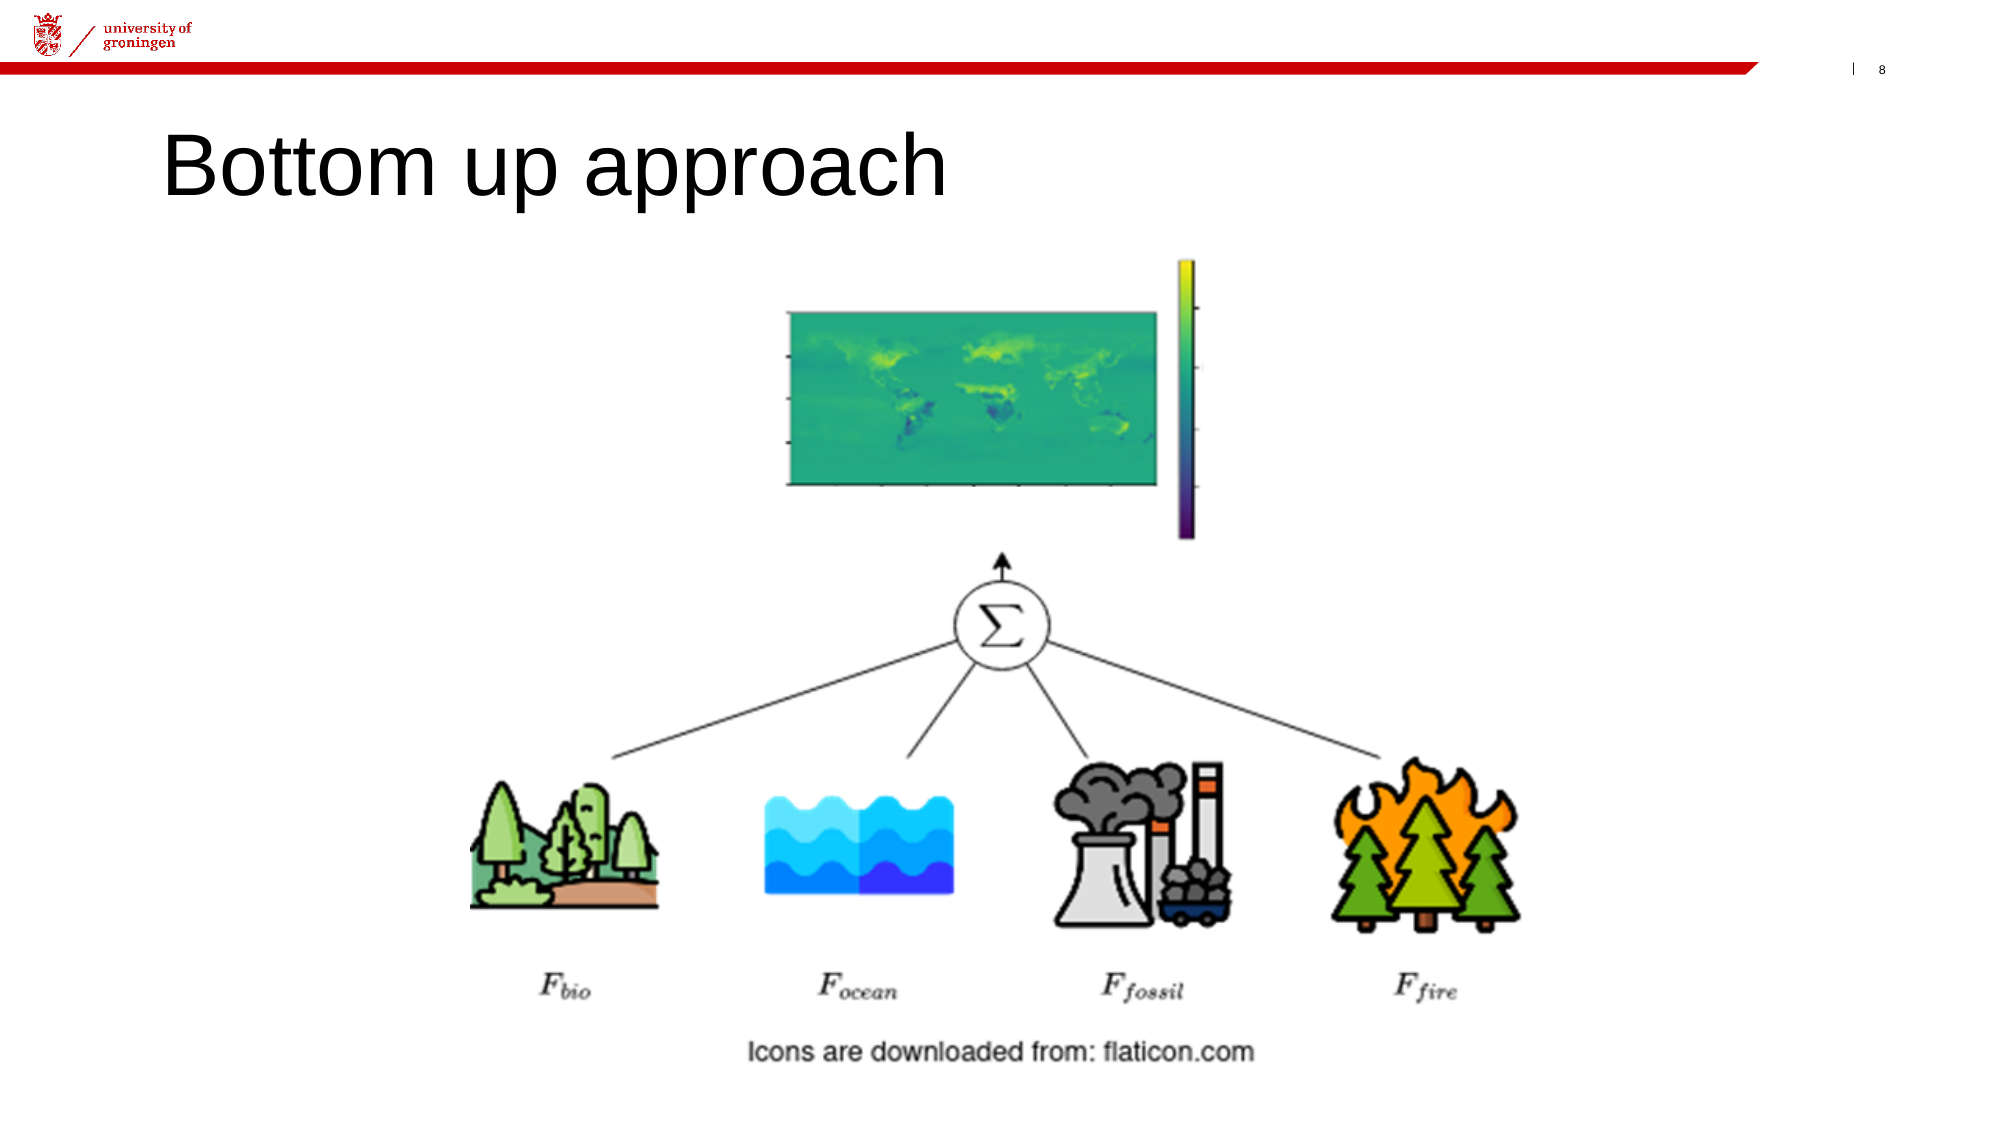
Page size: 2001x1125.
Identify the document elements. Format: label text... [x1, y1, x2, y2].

picture [34, 13, 192, 57]
title Bottom up approach [0, 95, 2000, 226]
picture [470, 249, 1523, 1090]
